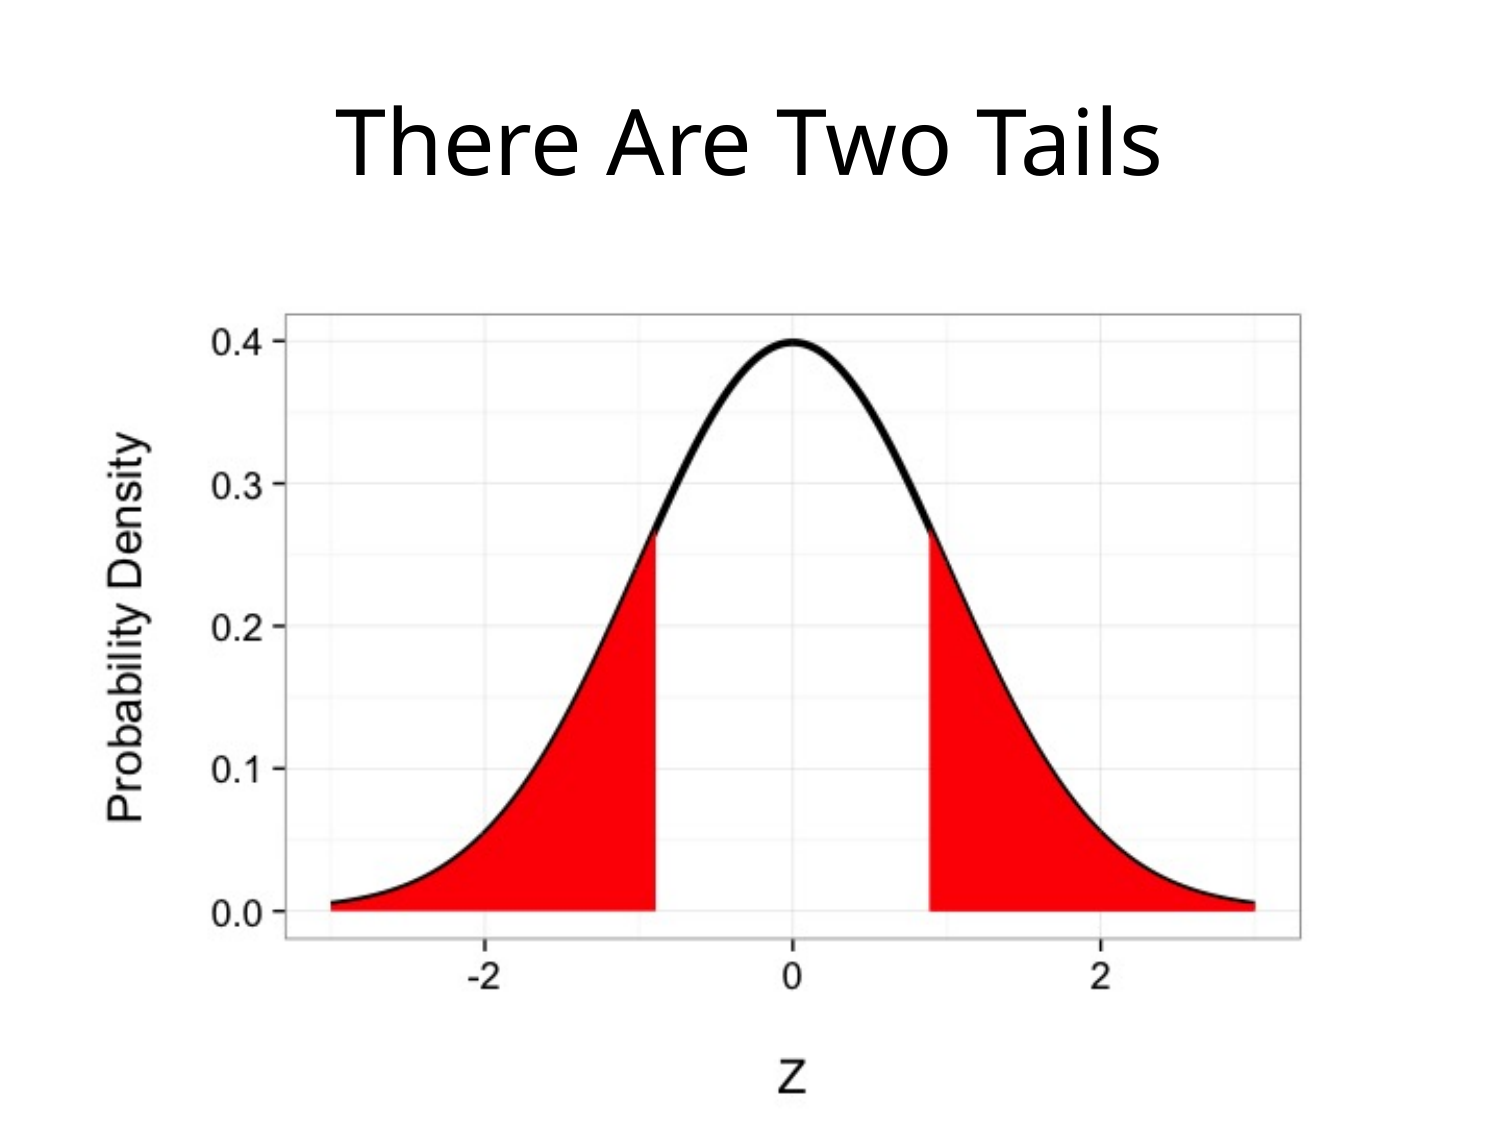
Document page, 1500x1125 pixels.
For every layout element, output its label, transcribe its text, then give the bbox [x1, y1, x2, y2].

picture [74, 291, 1326, 1125]
title There Are Two Tails [75, 45, 1425, 233]
